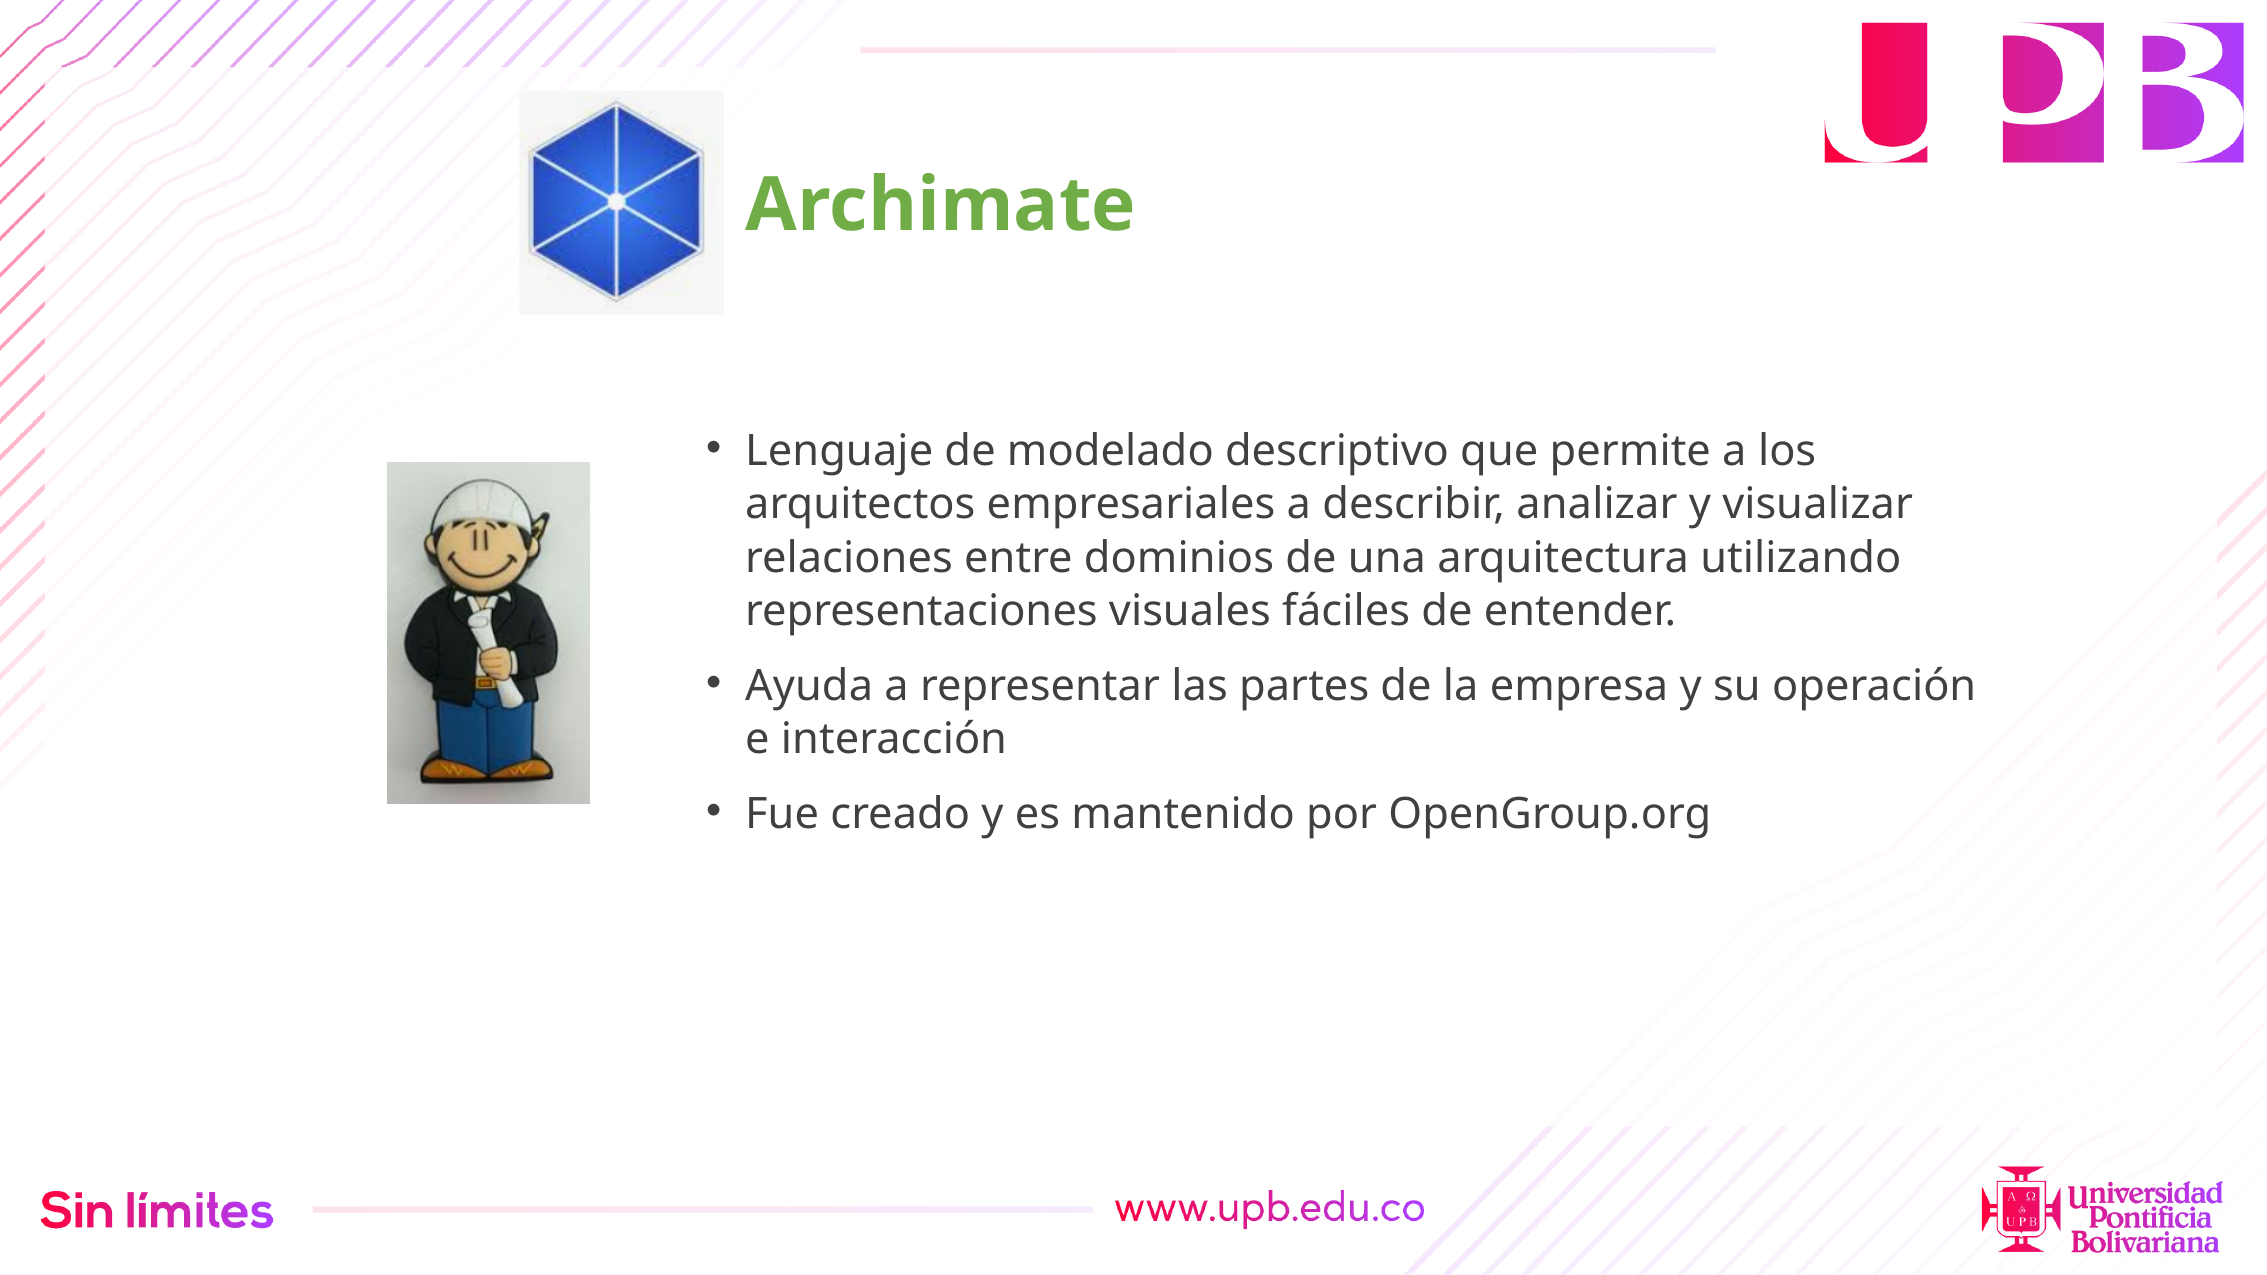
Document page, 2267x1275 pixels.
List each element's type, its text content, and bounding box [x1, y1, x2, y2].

list Lenguaje de modelado descriptivo que permite a los arquitectos empresariales a describir, analizar y visualizar relaciones entre dominios de una arquitectura utilizando representaciones visuales fáciles de entender. Ayuda a representar las partes de la empresa y su operación e interacción Fue creado y es mantenido por OpenGroup.org [691, 415, 2026, 850]
picture [0, 0, 2267, 1275]
title Archimate [195, 79, 1686, 326]
